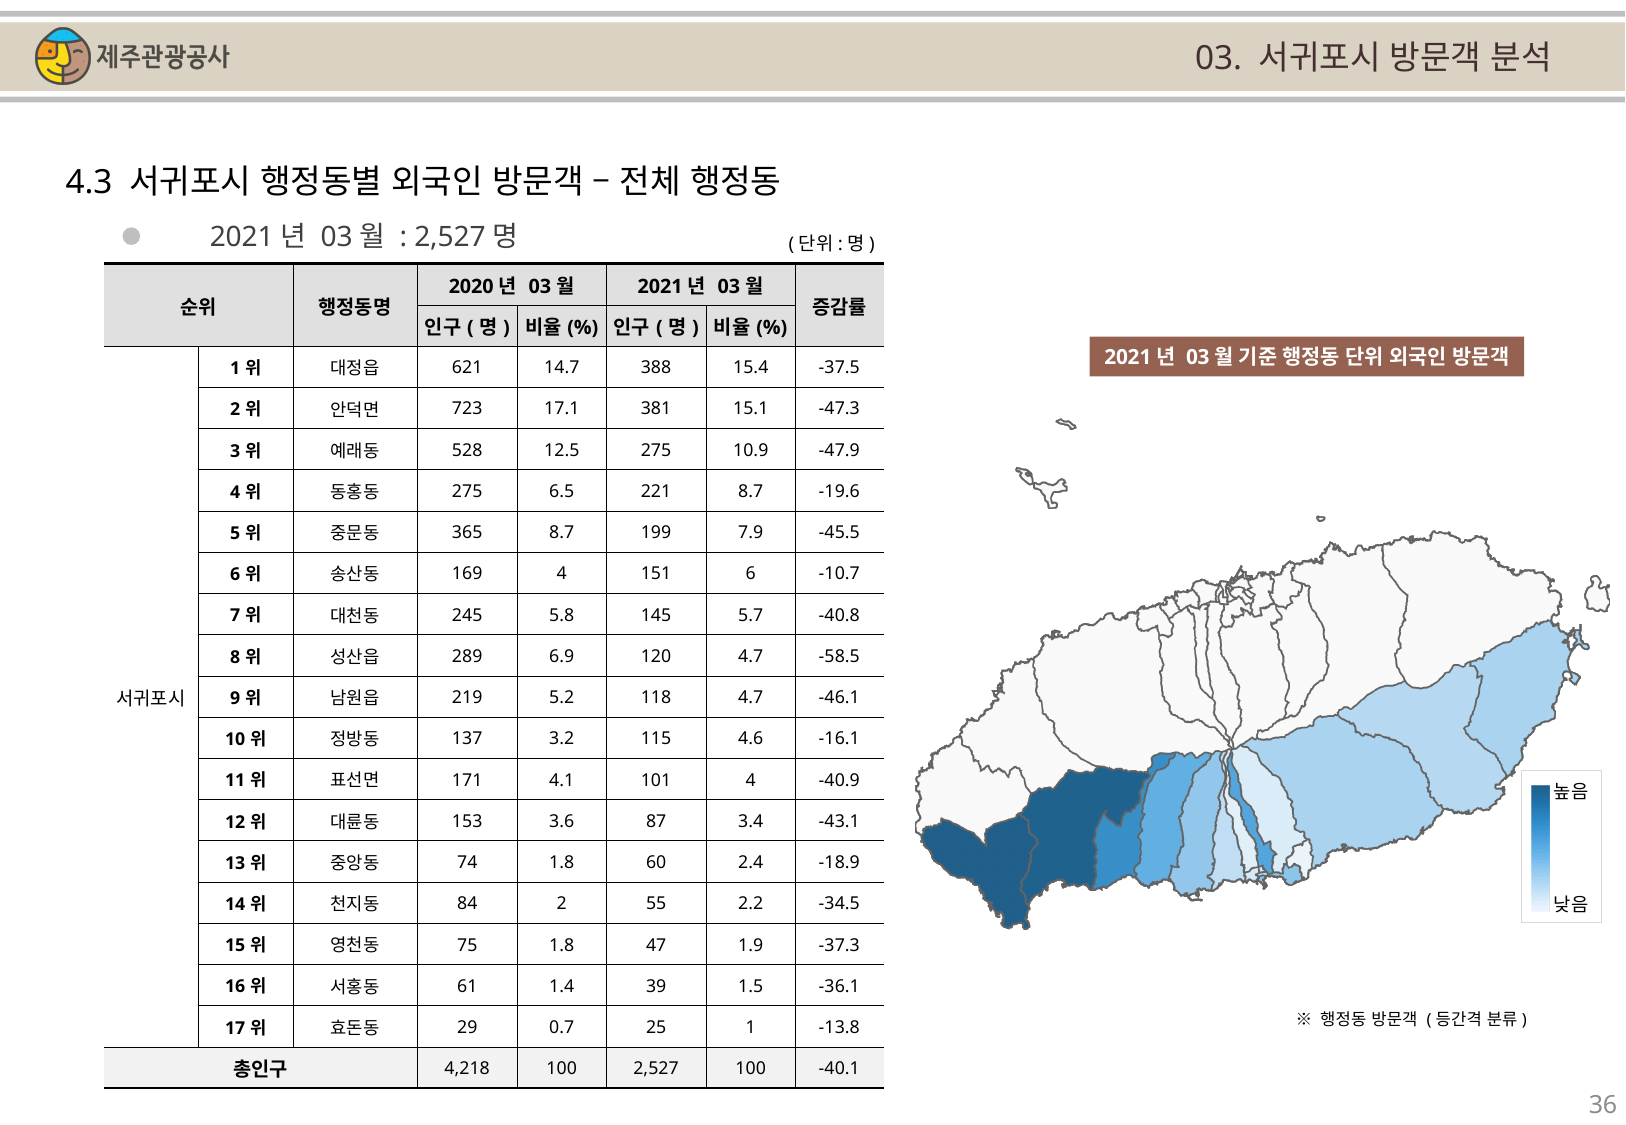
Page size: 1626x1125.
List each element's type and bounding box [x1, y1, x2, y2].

table_cell [518, 841, 606, 882]
table_cell [607, 470, 706, 511]
table_cell [199, 677, 293, 717]
table_cell [294, 677, 417, 717]
table_cell [418, 677, 517, 717]
table_cell [707, 883, 795, 923]
table_cell [418, 512, 517, 552]
table_cell [707, 1006, 795, 1047]
table_cell [796, 470, 884, 511]
table_cell [607, 388, 706, 428]
table_cell [796, 347, 884, 387]
table_cell [418, 553, 517, 593]
table_cell [418, 924, 517, 964]
table_cell [518, 594, 606, 634]
table_header [796, 265, 884, 346]
table_cell [518, 883, 606, 923]
table_cell [199, 347, 293, 387]
text_box [1521, 770, 1618, 925]
table_cell [199, 759, 293, 799]
table_cell [294, 883, 417, 923]
table_cell [294, 470, 417, 511]
table_cell [607, 718, 706, 758]
table_header [294, 265, 417, 346]
table_cell [518, 677, 606, 717]
text_box [194, 210, 534, 260]
table_cell [607, 841, 706, 882]
table_cell [607, 924, 706, 964]
table_cell [199, 635, 293, 676]
table_cell [796, 1048, 884, 1087]
table_cell [294, 841, 417, 882]
text_box [121, 226, 141, 246]
table_header [418, 265, 606, 305]
table_cell [607, 965, 706, 1005]
table_cell [518, 635, 606, 676]
table_cell [607, 306, 706, 346]
table_cell [796, 553, 884, 593]
table_cell [796, 388, 884, 428]
table_cell [796, 965, 884, 1005]
table_cell [418, 883, 517, 923]
table_cell [199, 841, 293, 882]
table_cell [518, 553, 606, 593]
picture [915, 236, 1610, 1112]
table_cell [418, 429, 517, 469]
table_cell [518, 388, 606, 428]
table_cell [418, 594, 517, 634]
table_cell [199, 429, 293, 469]
table_cell [796, 883, 884, 923]
table_cell [796, 677, 884, 717]
table_cell [707, 512, 795, 552]
table_cell [104, 1048, 417, 1087]
table_cell [607, 759, 706, 799]
table_cell [707, 594, 795, 634]
table_cell [607, 635, 706, 676]
table_cell [707, 718, 795, 758]
table_cell [294, 965, 417, 1005]
table_cell [294, 800, 417, 840]
table_cell [796, 594, 884, 634]
table_cell [796, 718, 884, 758]
table_cell [418, 1048, 517, 1087]
picture [31, 26, 232, 87]
table_cell [607, 883, 706, 923]
table_cell [418, 965, 517, 1005]
table_cell [707, 635, 795, 676]
table_cell [796, 759, 884, 799]
table_cell [707, 800, 795, 840]
text_box [773, 223, 890, 262]
table_cell [607, 347, 706, 387]
table_cell [294, 759, 417, 799]
table_cell [796, 800, 884, 840]
table_cell [707, 759, 795, 799]
table_cell [418, 388, 517, 428]
table_cell [707, 470, 795, 511]
table_cell [518, 800, 606, 840]
table_cell [607, 1048, 706, 1087]
table_cell [796, 429, 884, 469]
table_cell [418, 718, 517, 758]
table_cell [518, 306, 606, 346]
table_cell [707, 347, 795, 387]
table_cell [199, 924, 293, 964]
slide_number [1251, 1063, 1618, 1123]
table_cell [518, 512, 606, 552]
table_cell [518, 470, 606, 511]
table_cell [199, 553, 293, 593]
table_cell [418, 306, 517, 346]
table_cell [418, 635, 517, 676]
table_header [104, 265, 293, 346]
table_cell [796, 1006, 884, 1047]
table_cell [199, 718, 293, 758]
table_cell [294, 635, 417, 676]
table_cell [518, 1048, 606, 1087]
table_cell [796, 635, 884, 676]
table_cell [199, 594, 293, 634]
table_cell [294, 553, 417, 593]
table_cell [707, 429, 795, 469]
table_cell [199, 883, 293, 923]
table_cell [294, 594, 417, 634]
table_cell [707, 924, 795, 964]
table_cell [294, 347, 417, 387]
table_cell [607, 512, 706, 552]
table_cell [607, 429, 706, 469]
table_cell [607, 553, 706, 593]
table_cell [518, 429, 606, 469]
table_header [607, 265, 795, 305]
table_cell [199, 388, 293, 428]
table_cell [607, 594, 706, 634]
table_cell [418, 1006, 517, 1047]
table_cell [418, 347, 517, 387]
table_cell [199, 512, 293, 552]
table_cell [294, 1006, 417, 1047]
table_cell [607, 677, 706, 717]
table_cell [707, 388, 795, 428]
table_cell [707, 841, 795, 882]
table_cell [707, 1048, 795, 1087]
table_cell [199, 965, 293, 1005]
table_cell [418, 841, 517, 882]
text_box [1042, 28, 1595, 84]
table_cell [796, 512, 884, 552]
table_cell [199, 470, 293, 511]
table_cell [294, 718, 417, 758]
table_cell [518, 924, 606, 964]
table_cell [607, 800, 706, 840]
table_cell [518, 347, 606, 387]
table_cell [707, 677, 795, 717]
table_cell [418, 759, 517, 799]
table_cell [518, 1006, 606, 1047]
table_cell [418, 800, 517, 840]
table_cell [707, 553, 795, 593]
table_cell [418, 470, 517, 511]
table_cell [796, 841, 884, 882]
table_cell [199, 800, 293, 840]
table_cell [294, 924, 417, 964]
table_cell [294, 512, 417, 552]
table_cell [199, 1006, 293, 1047]
table_cell [518, 718, 606, 758]
table_cell [294, 388, 417, 428]
table_cell [707, 306, 795, 346]
table_cell [796, 924, 884, 964]
table_cell [607, 1006, 706, 1047]
table_cell [707, 965, 795, 1005]
table_cell [294, 429, 417, 469]
table_cell [104, 347, 198, 1047]
text_box [50, 152, 1144, 208]
table_cell [518, 965, 606, 1005]
table_cell [518, 759, 606, 799]
